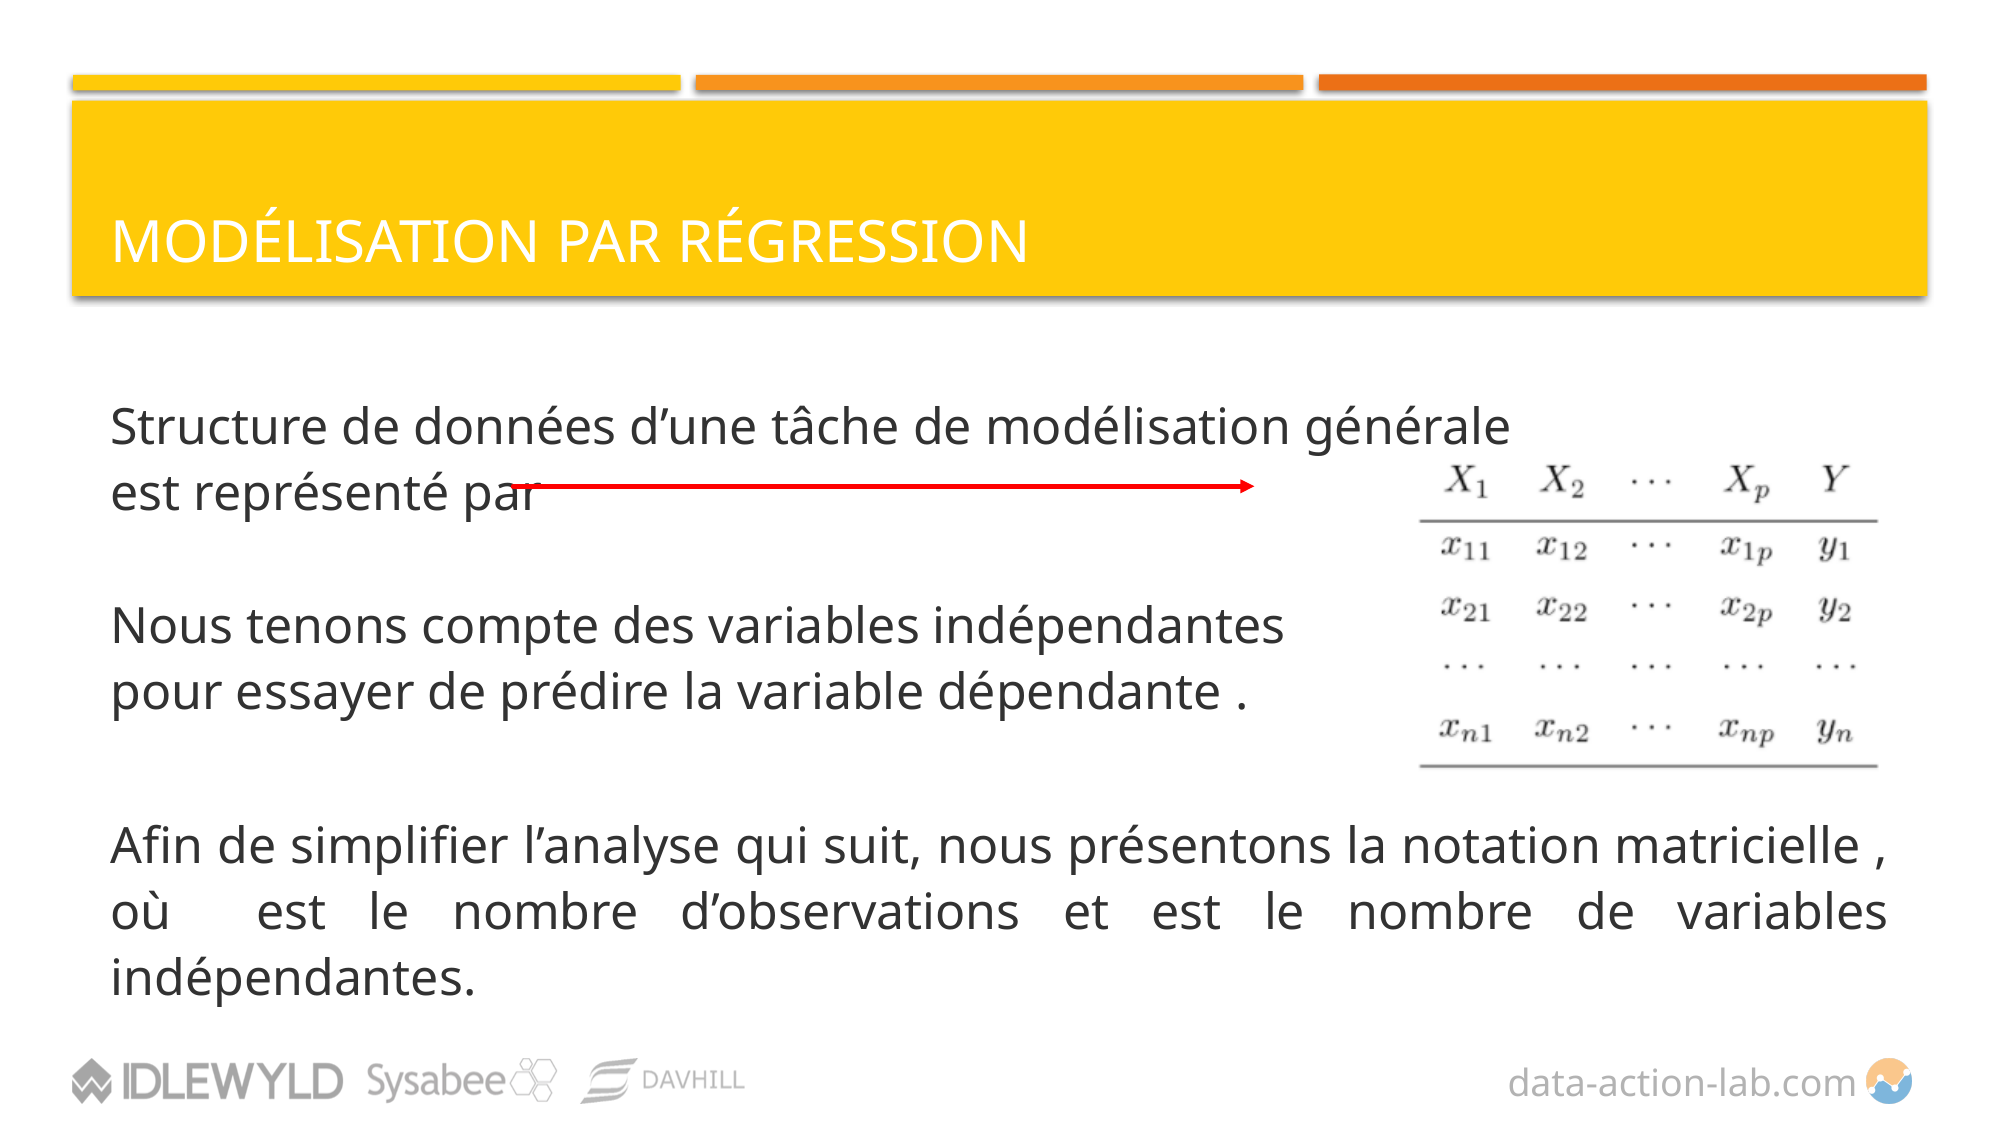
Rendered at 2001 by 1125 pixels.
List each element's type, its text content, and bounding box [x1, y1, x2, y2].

picture [1401, 445, 1906, 789]
title Modélisation par régression [95, 115, 1905, 282]
picture [72, 1058, 745, 1104]
